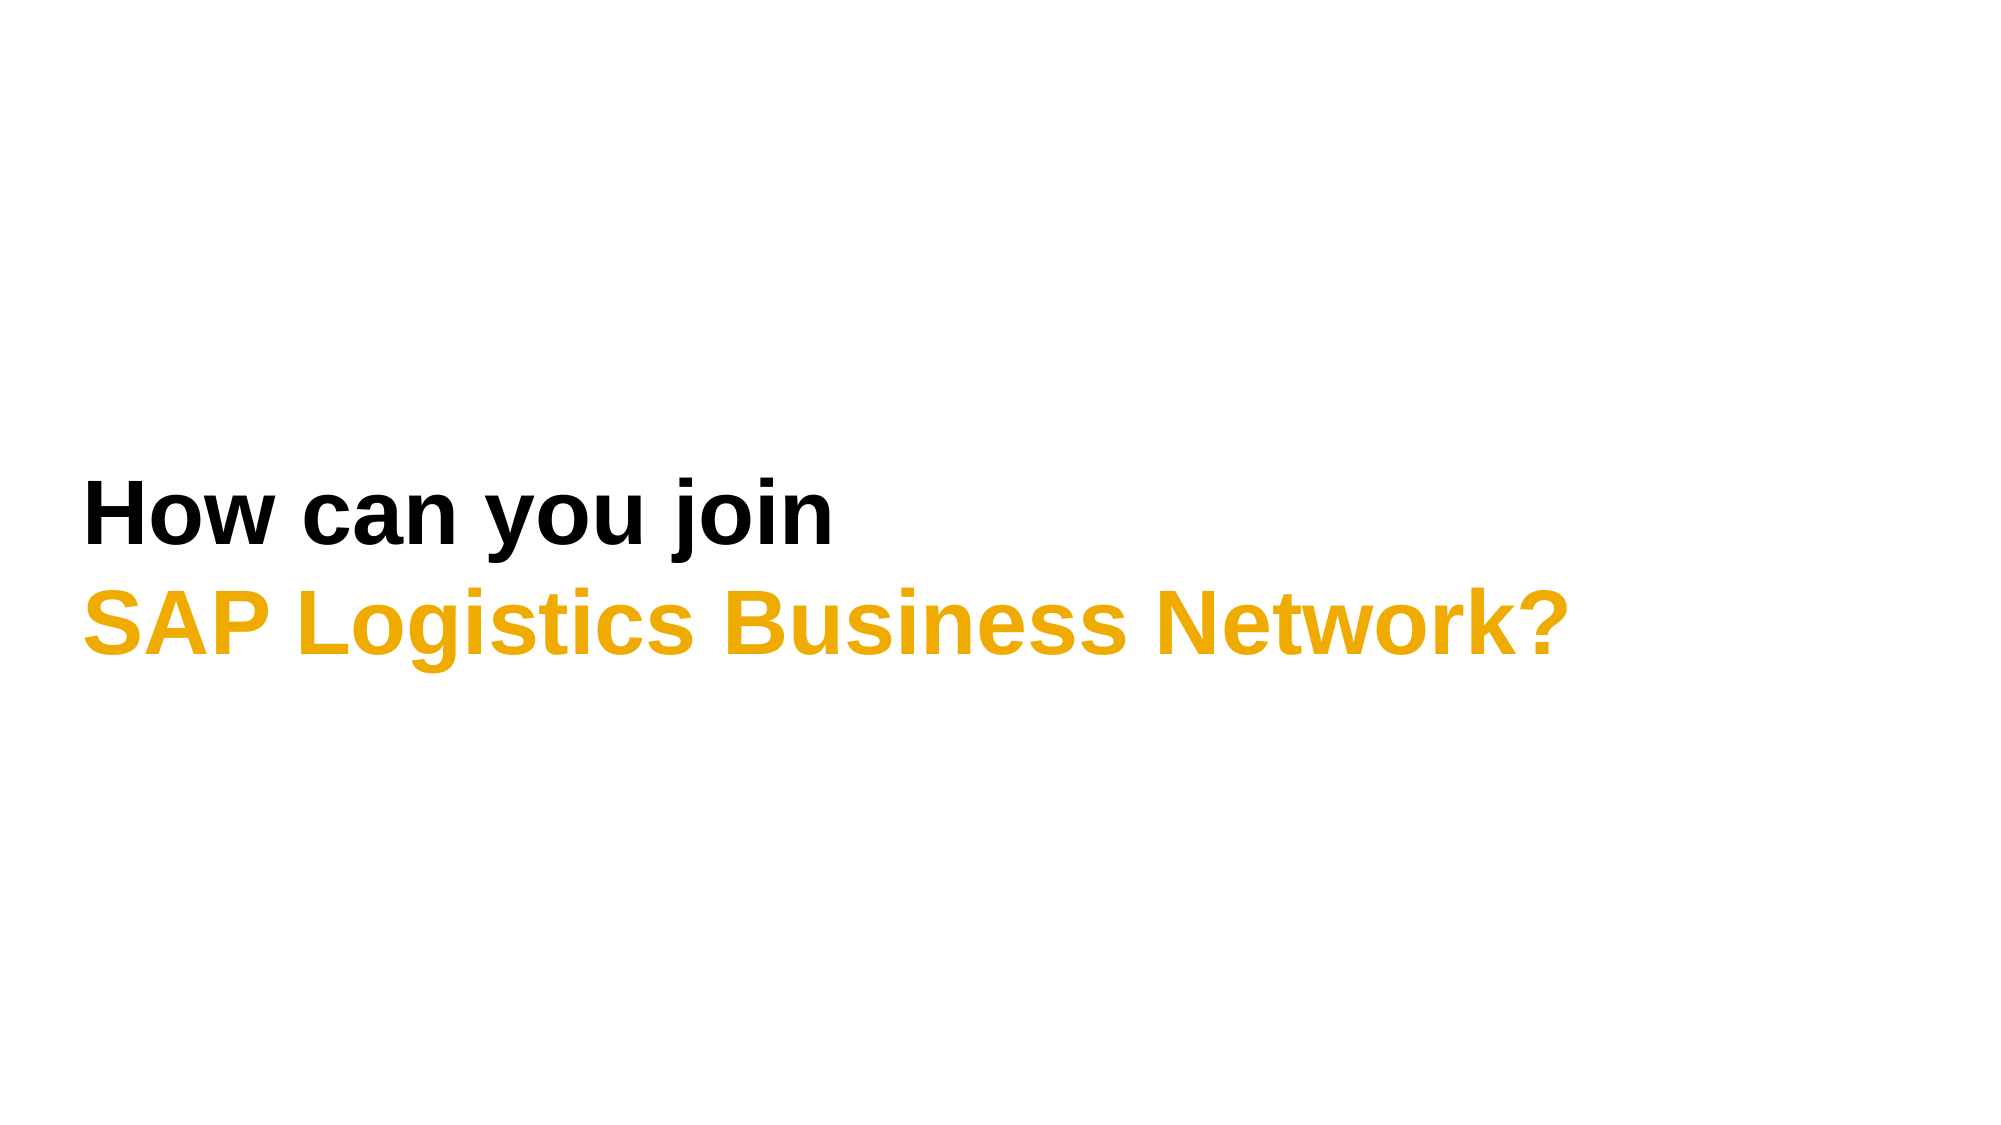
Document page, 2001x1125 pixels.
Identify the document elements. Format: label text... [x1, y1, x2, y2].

title How can you join SAP Logistics Business Network? [82, 506, 1918, 619]
